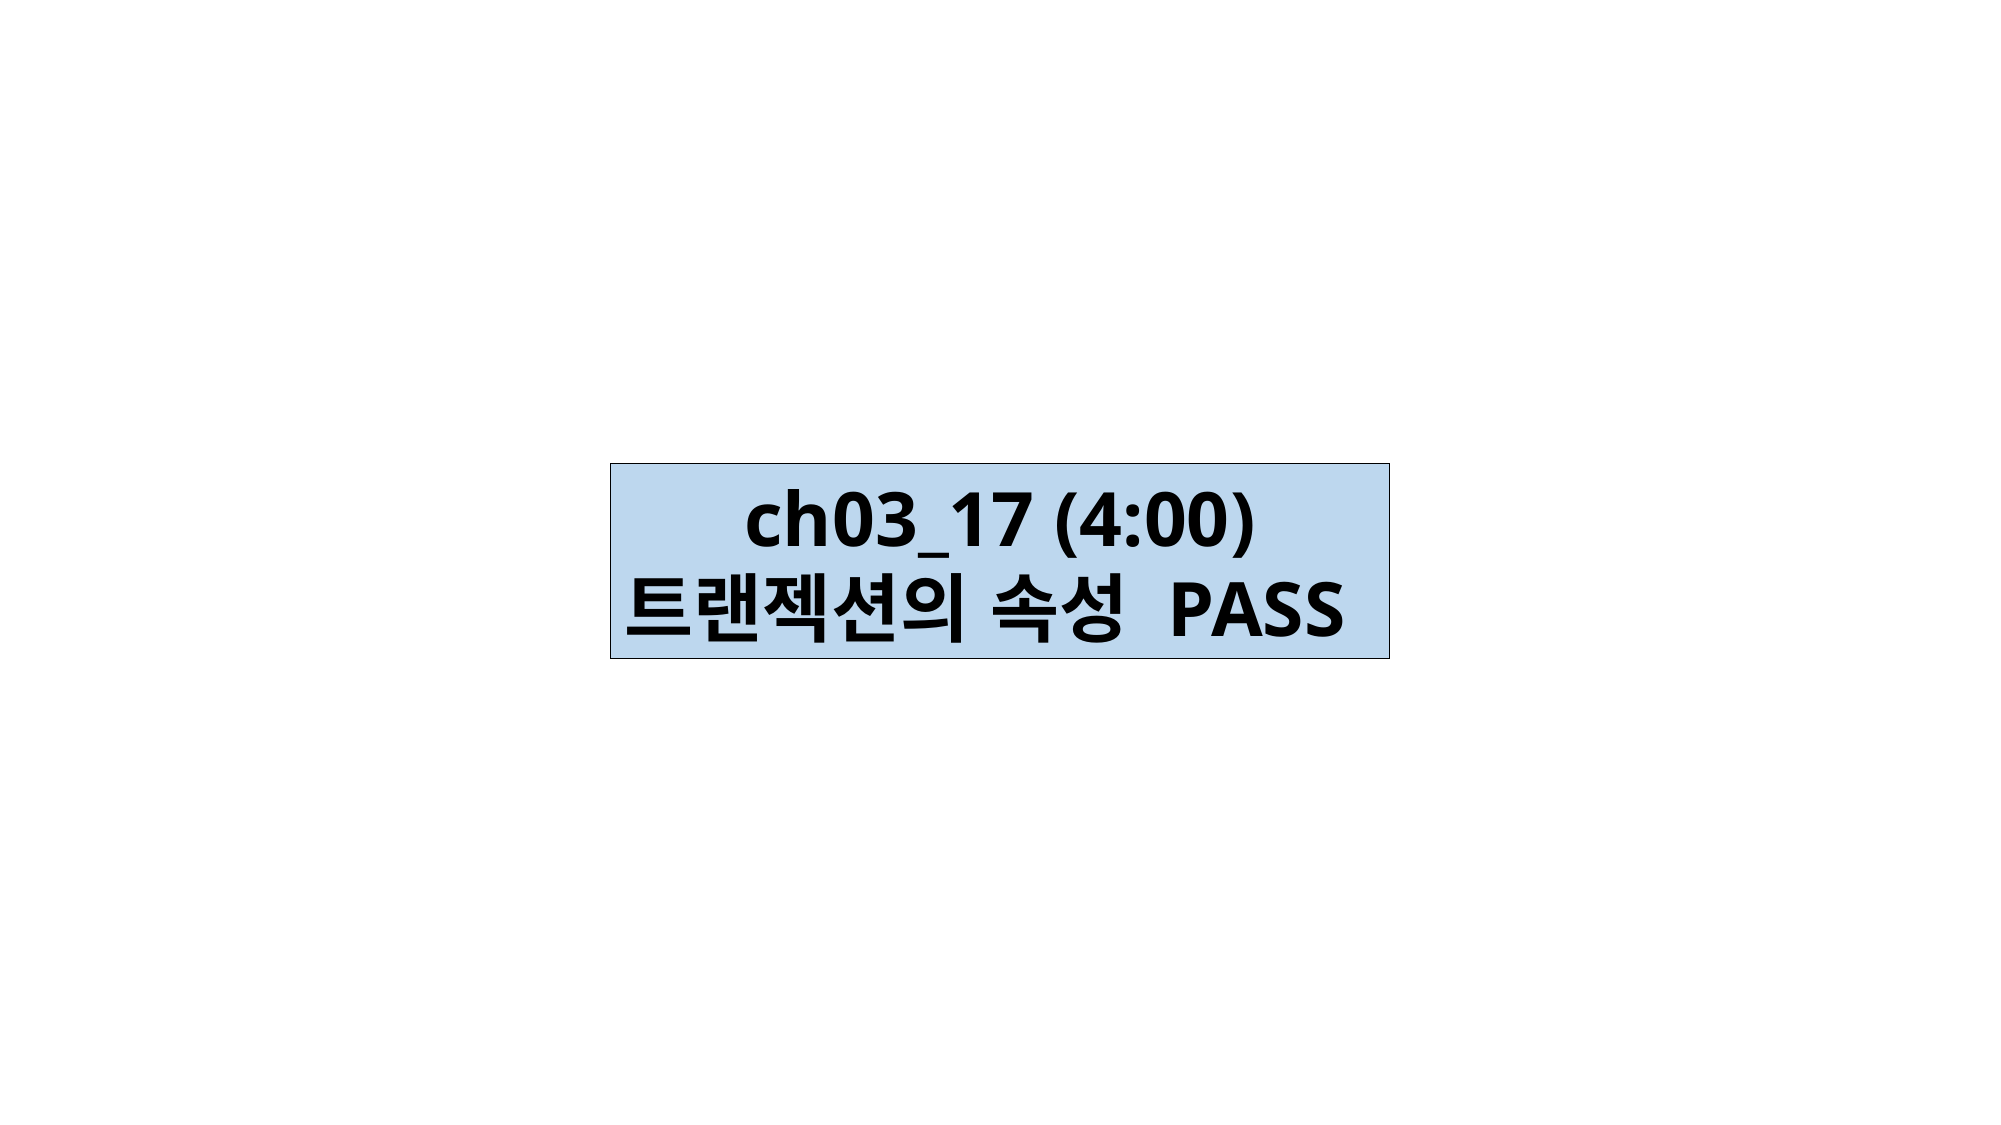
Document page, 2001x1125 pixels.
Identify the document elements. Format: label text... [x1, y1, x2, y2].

text_box ch03_17 (4:00) 트랜젝션의 속성 PASS [610, 463, 1390, 659]
